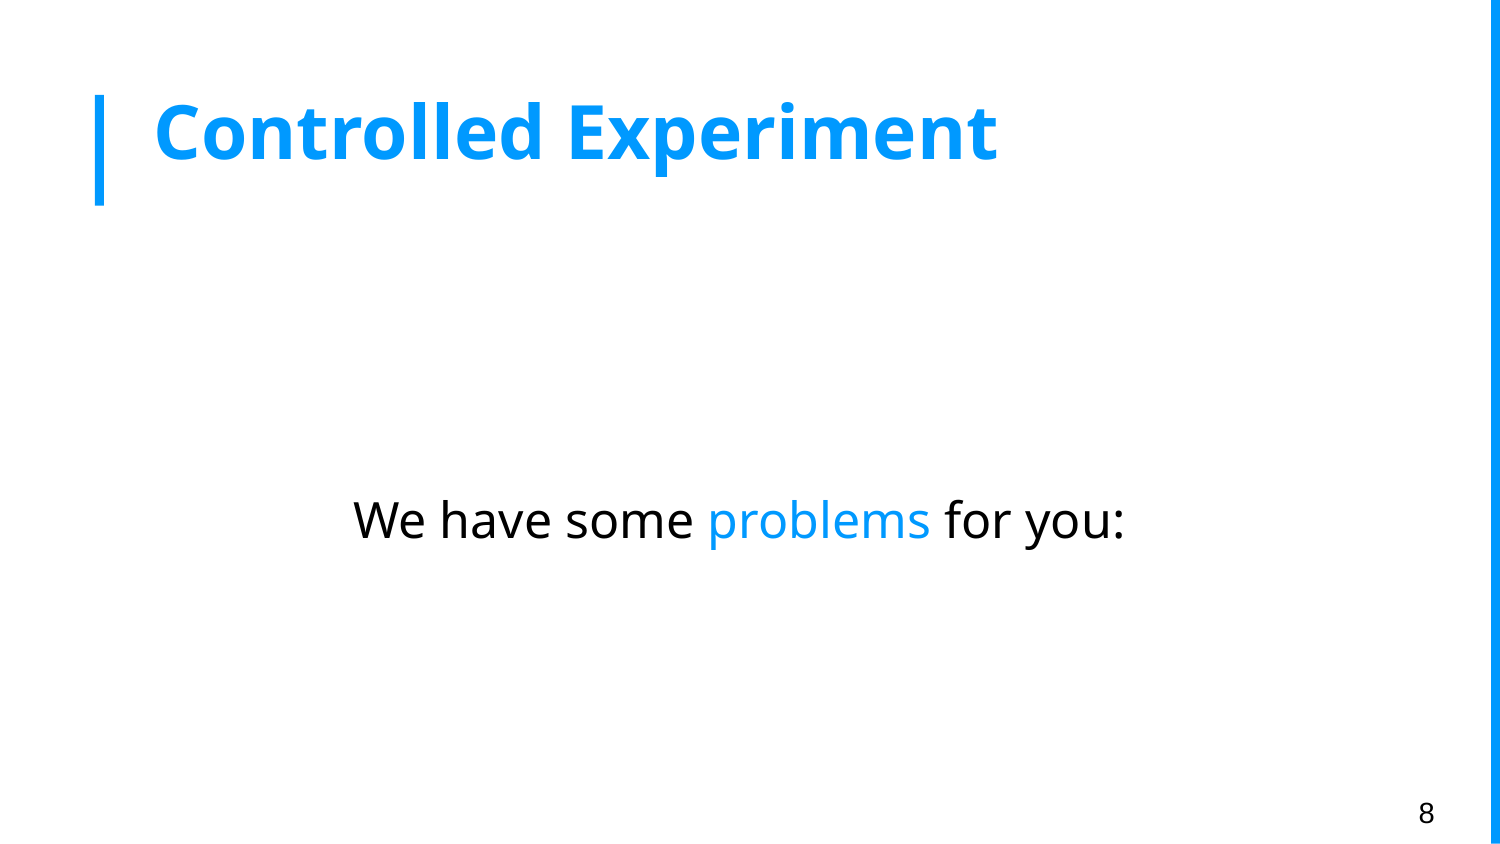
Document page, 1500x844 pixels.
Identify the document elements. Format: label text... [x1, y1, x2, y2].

slide_number ‹#› [1403, 779, 1494, 844]
title Controlled Experiment [138, 69, 1303, 210]
list We have some problems for you: [138, 260, 1341, 777]
